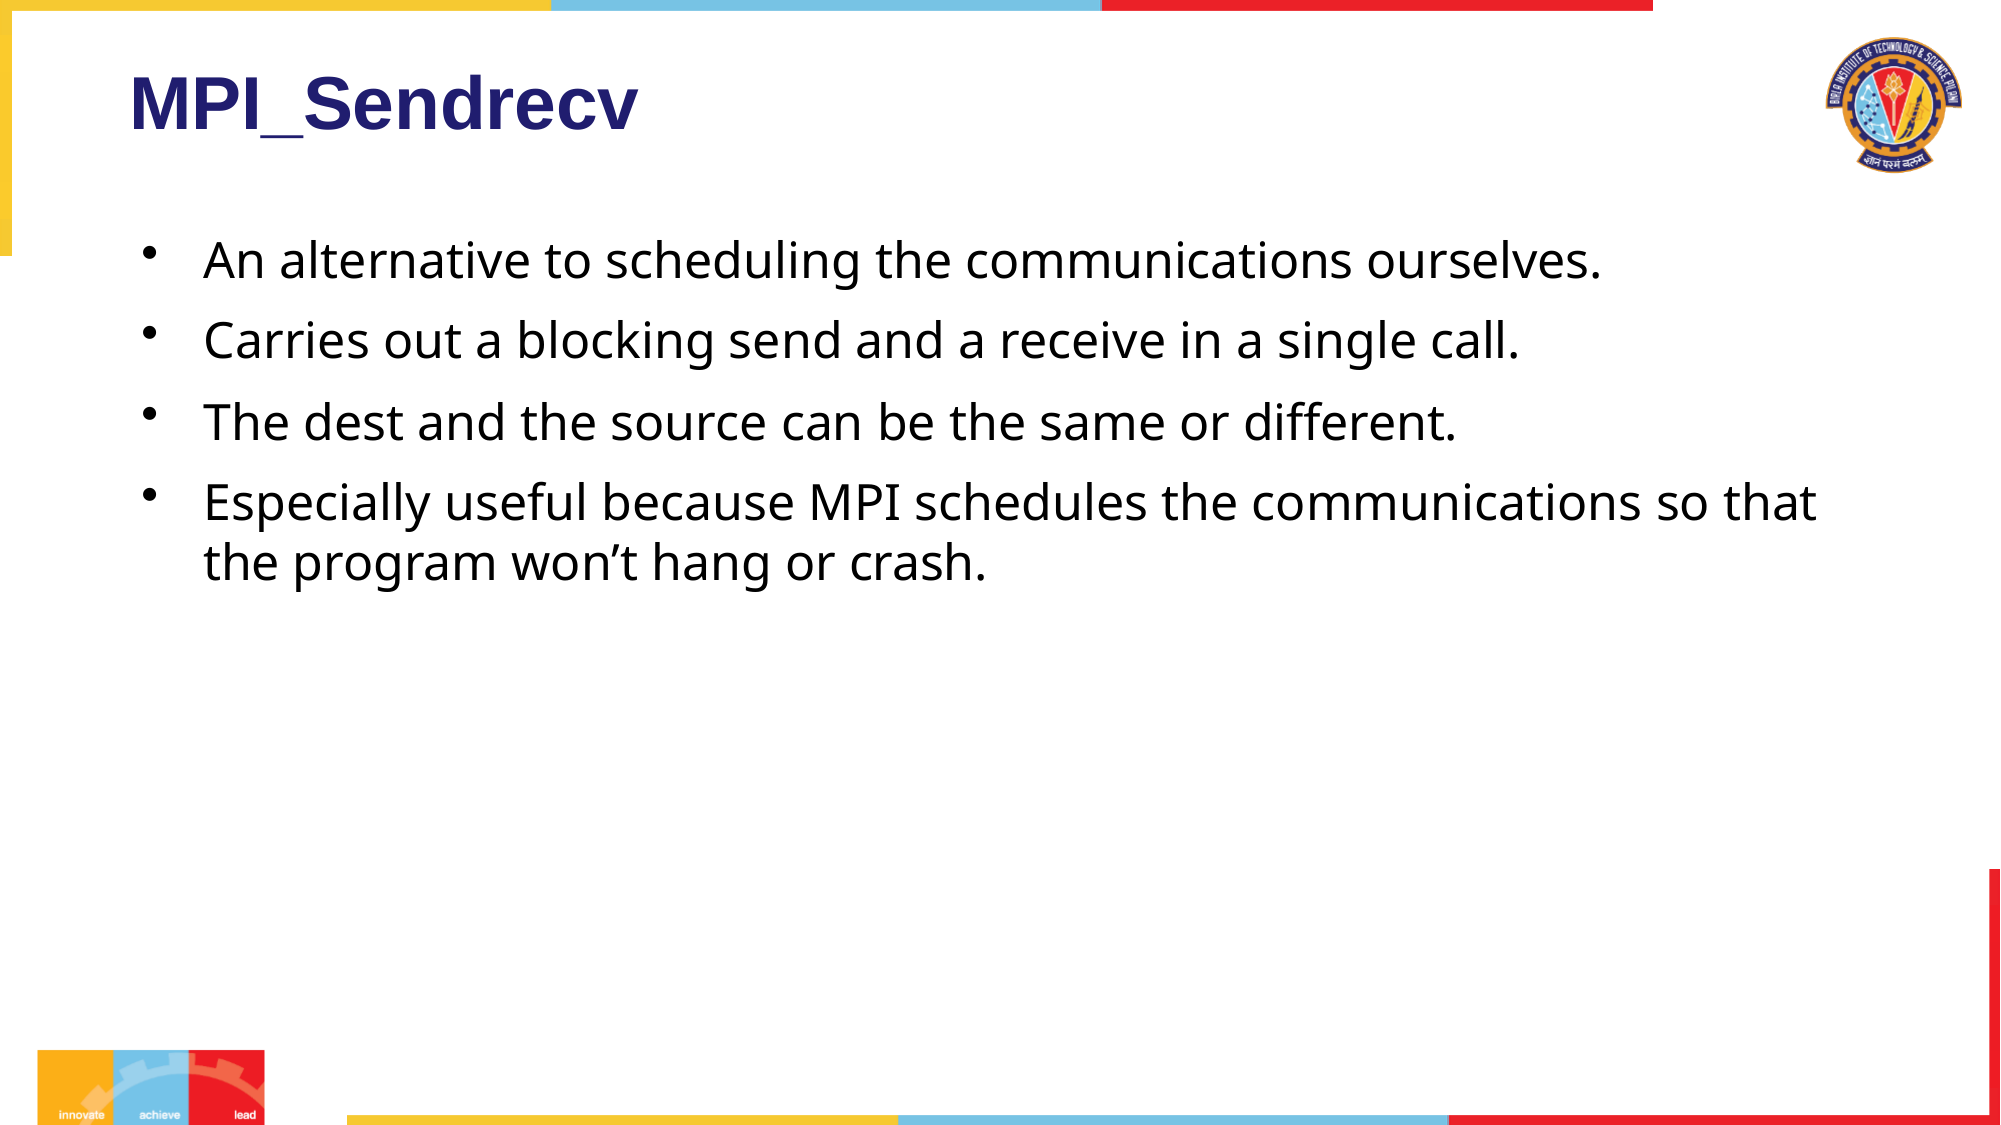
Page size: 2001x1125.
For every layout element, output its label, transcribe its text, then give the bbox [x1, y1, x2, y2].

picture [37, 1049, 265, 1125]
text_box An alternative to scheduling the communications ourselves. Carries out a blocking send and a receive in a single call. The dest and the source can be the same or different. Especially useful because MPI schedules the communications so that the program won’t hang or crash. [139, 205, 1830, 591]
picture [347, 869, 2000, 1125]
picture [0, 0, 1653, 256]
title MPI_Sendrecv [127, 52, 1873, 243]
picture [1825, 37, 1962, 174]
